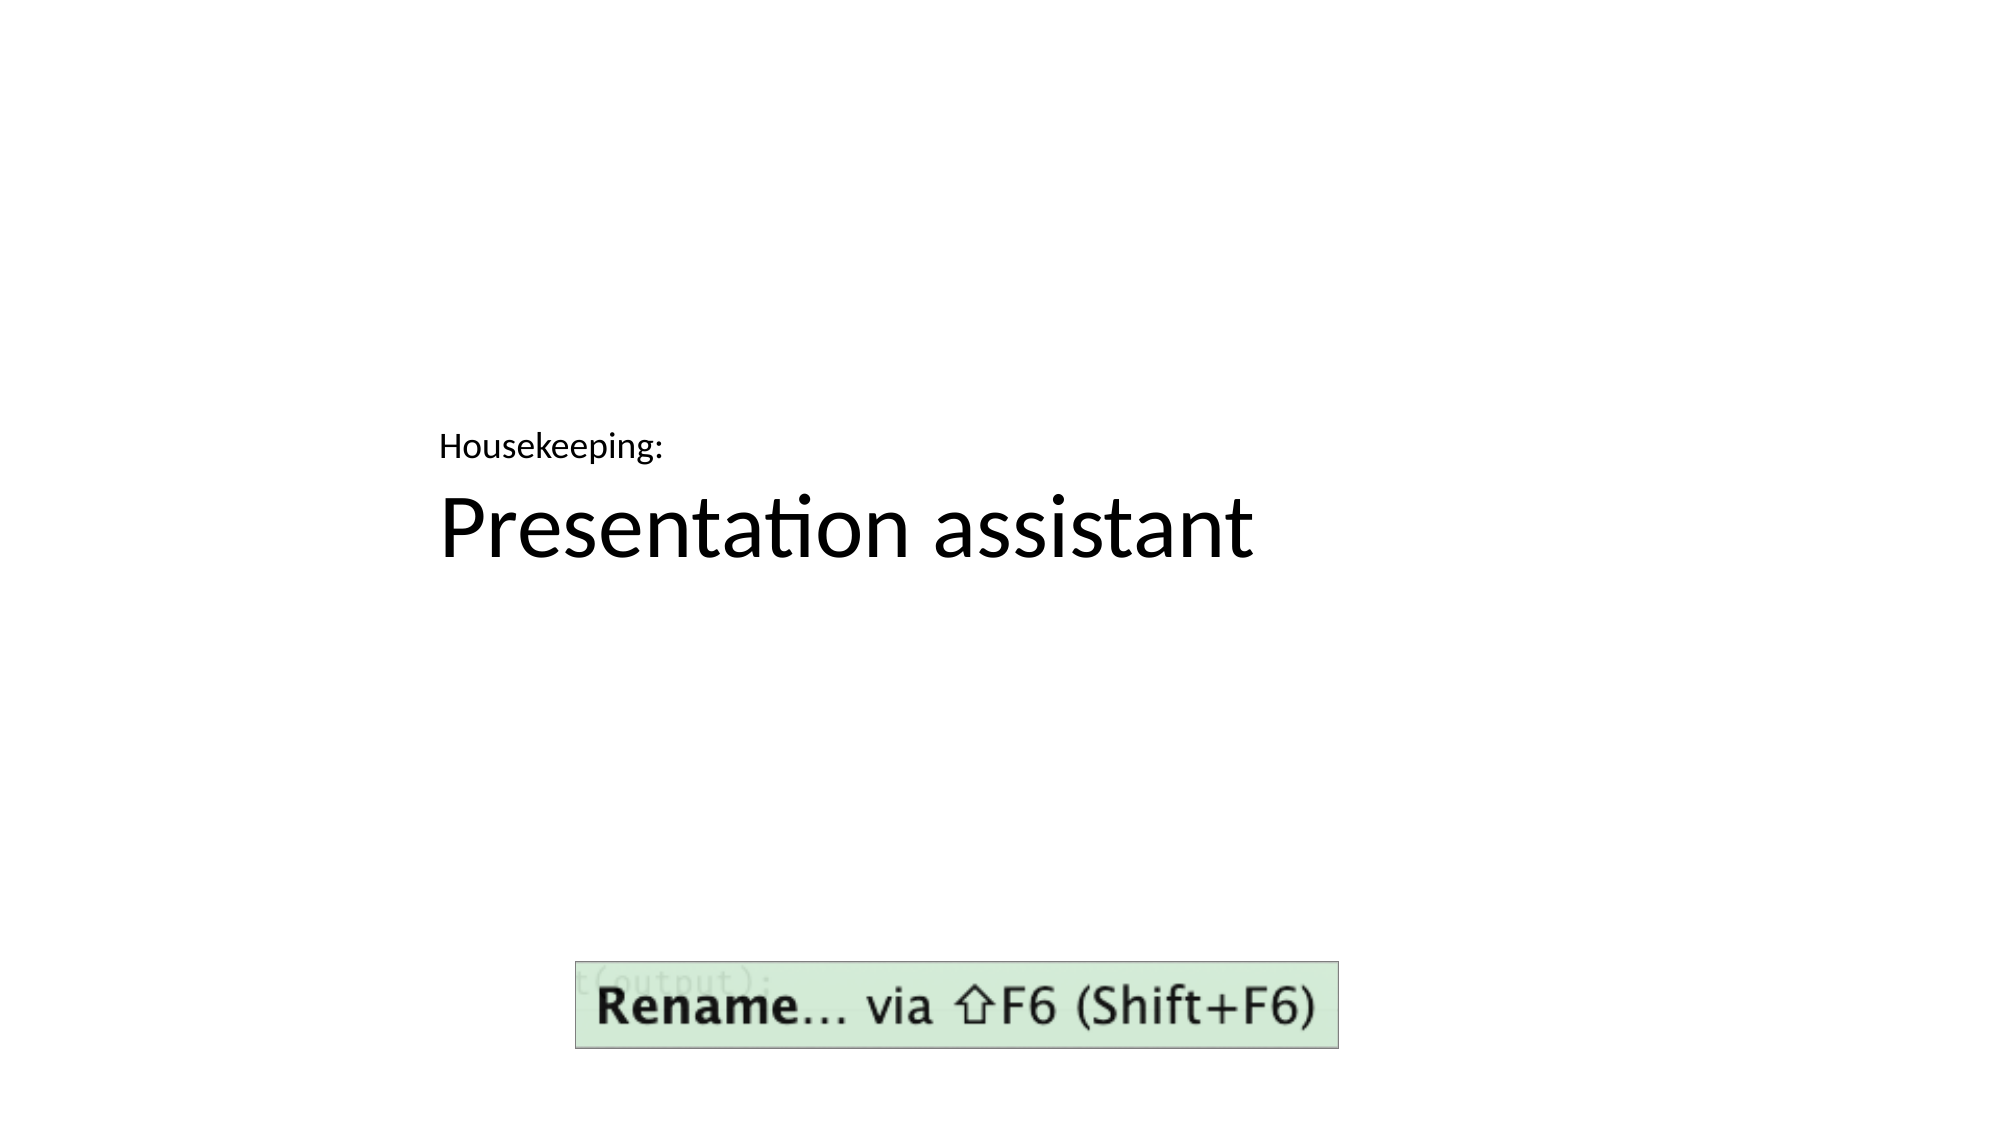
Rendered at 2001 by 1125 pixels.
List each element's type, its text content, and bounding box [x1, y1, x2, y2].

picture [574, 961, 1339, 1049]
text_box Housekeeping: Presentation assistant [424, 413, 1839, 583]
